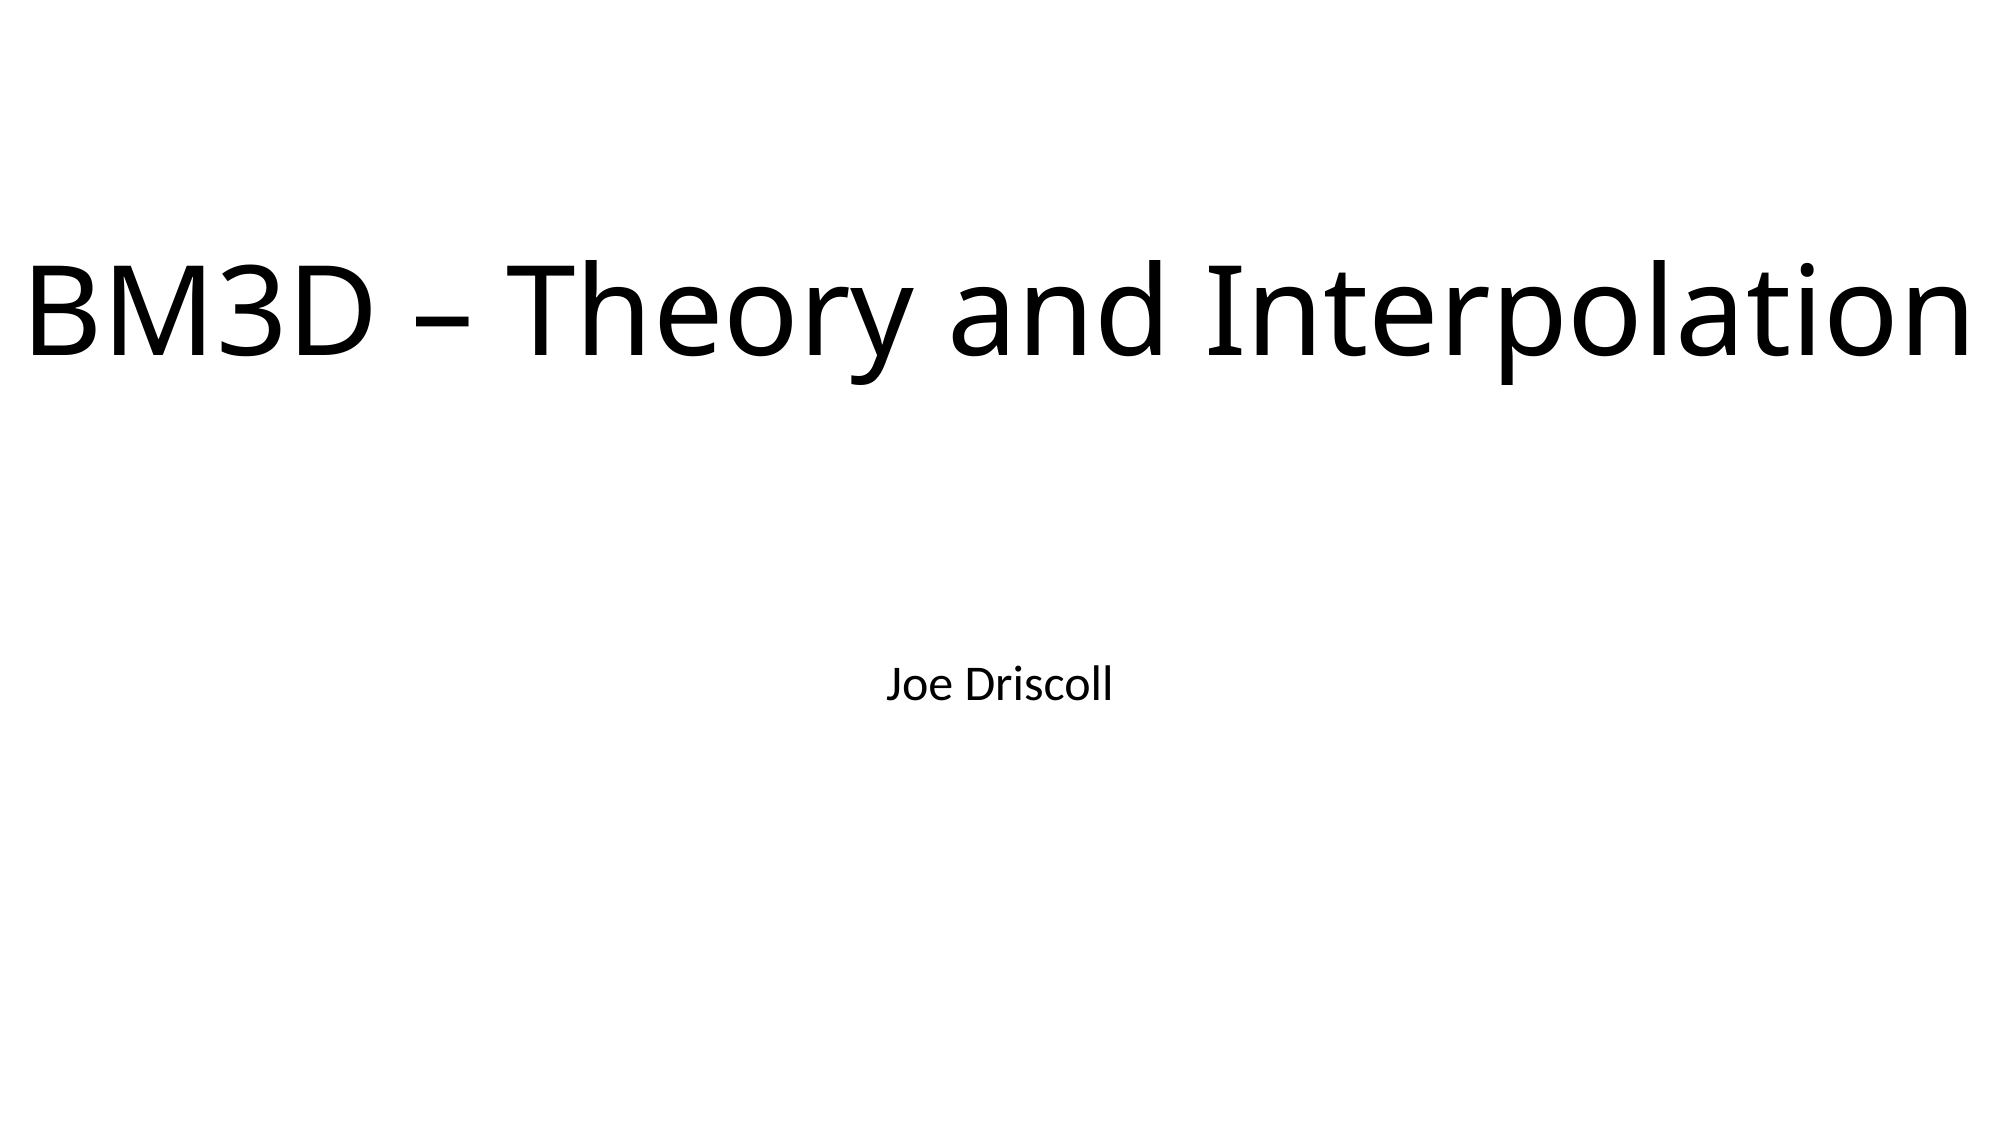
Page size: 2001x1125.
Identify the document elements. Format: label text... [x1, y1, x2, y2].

subtitle Joe Driscoll [249, 650, 1750, 863]
title BM3D – Theory and Interpolation [0, 90, 2000, 390]
